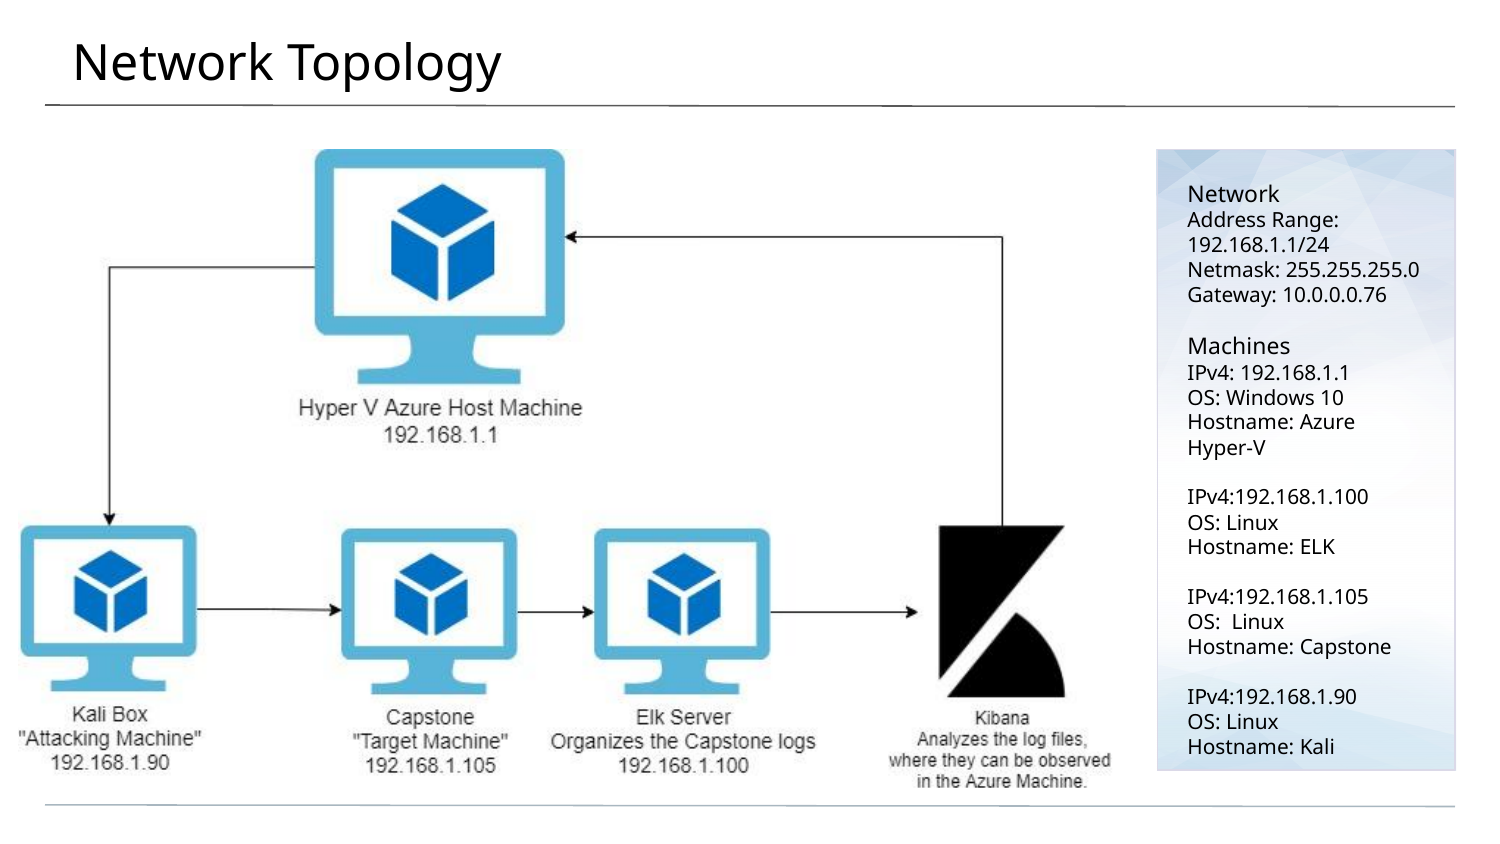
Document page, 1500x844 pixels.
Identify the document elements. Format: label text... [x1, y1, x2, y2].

subtitle Network Address Range: 192.168.1.1/24 Netmask: 255.255.255.0 Gateway: 10.0.0.0.76 Machines IPv4: 192.168.1.1 OS: Windows 10 Hostname: Azure Hyper-V IPv4:192.168.1.100 OS: Linux Hostname: ELK IPv4:192.168.1.105 OS: Linux Hostname: Capstone IPv4:192.168.1.90 OS: Linux Hostname: Kali [1157, 149, 1456, 771]
picture [18, 149, 1119, 795]
title Network Topology [0, 0, 1097, 88]
